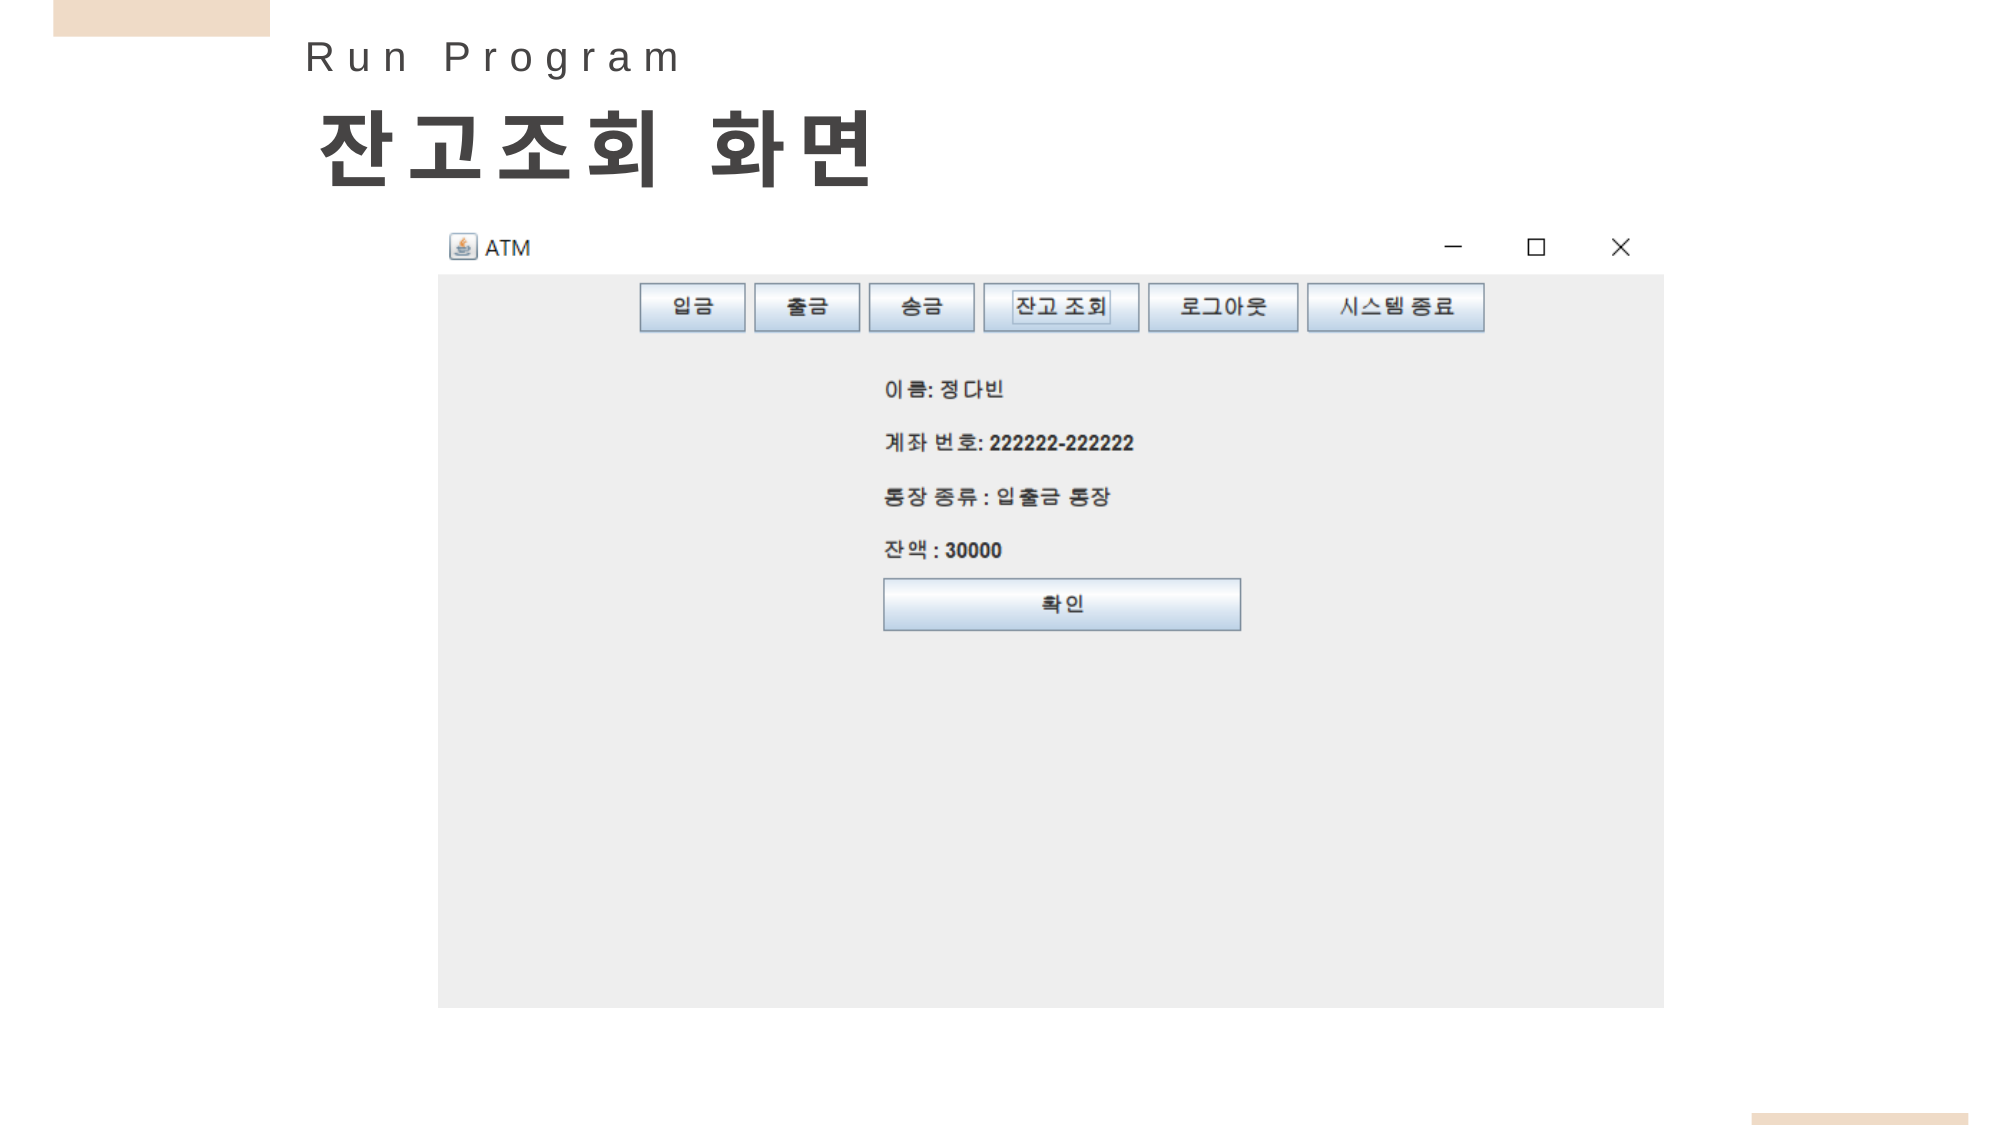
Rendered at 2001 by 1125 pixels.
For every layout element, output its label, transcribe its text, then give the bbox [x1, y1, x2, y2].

text_box [1751, 1113, 1969, 1125]
text_box 잔고조회 화면 [303, 89, 891, 205]
text_box [52, 0, 271, 38]
picture [438, 223, 1665, 1008]
text_box Run Program [290, 22, 694, 88]
